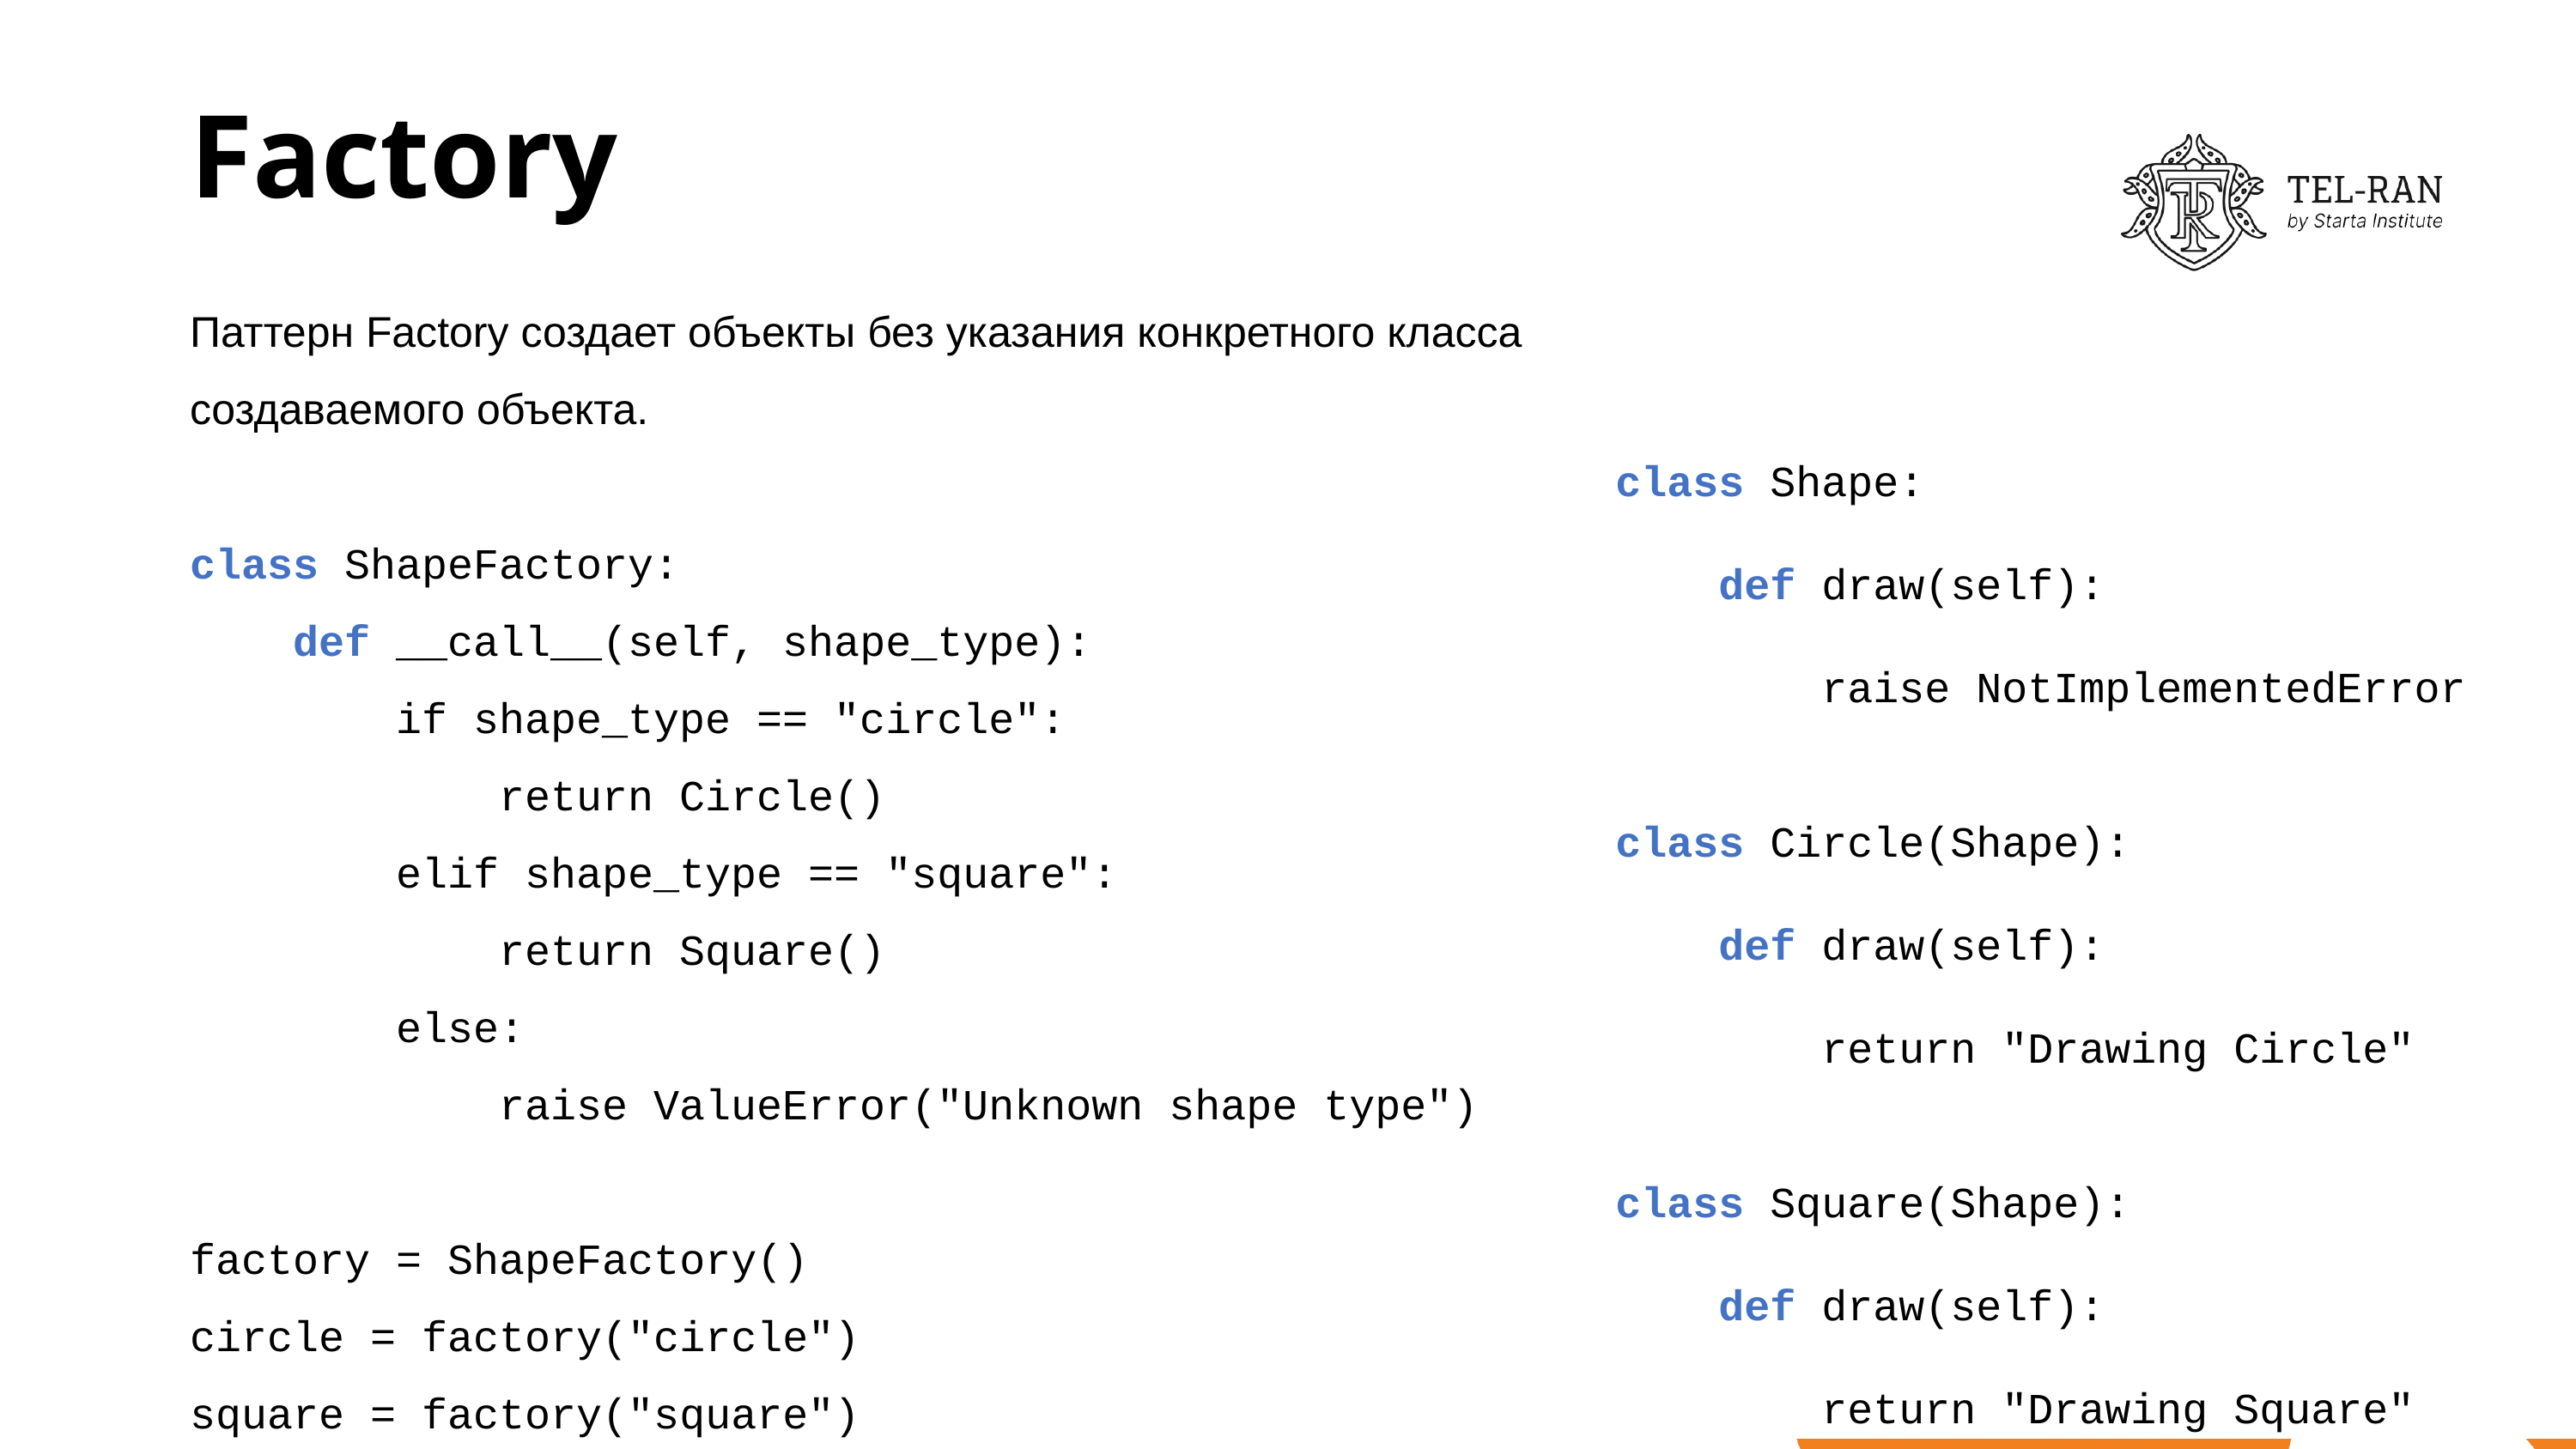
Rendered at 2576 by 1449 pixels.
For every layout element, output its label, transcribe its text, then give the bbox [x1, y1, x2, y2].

picture [1620, 1439, 2576, 1449]
picture [2121, 134, 2442, 271]
title Factory [177, 76, 2107, 271]
text_box Паттерн Factory создает объекты без указания конкретного класса создаваемого объекта. class ShapeFactory: def __call__(self, shape_type): if shape_type == "circle": return Circle() elif shape_type == "square": return Square() else: raise ValueError("Unknown shape type") factory = ShapeFactory() circle = factory("circle") square = factory("square") [177, 271, 2350, 1444]
text_box class Shape: def draw(self): raise NotImplementedError class Circle(Shape): def draw(self): return "Drawing Circle" class Square(Shape): def draw(self): return "Drawing Square" [1602, 447, 2576, 1439]
